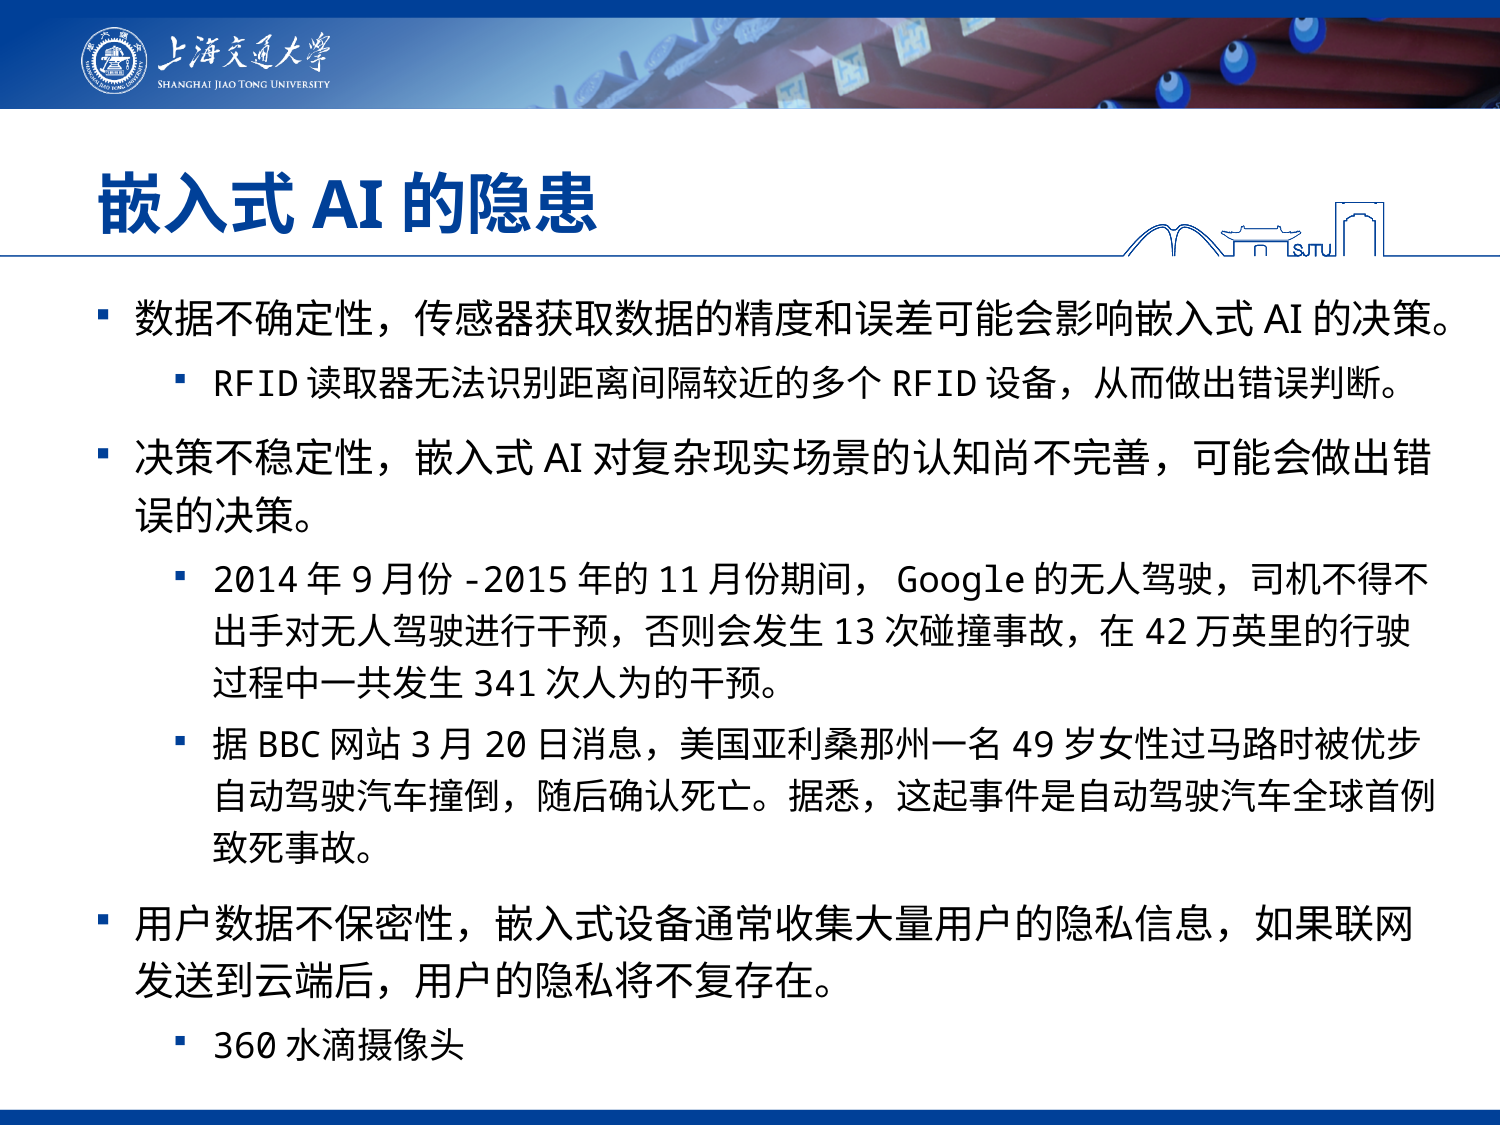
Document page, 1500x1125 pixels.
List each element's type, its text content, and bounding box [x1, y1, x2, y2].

picture [0, 18, 1500, 109]
title 嵌入式AI的隐患 [81, 159, 1455, 254]
list 数据不确定性，传感器获取数据的精度和误差可能会影响嵌入式AI的决策。 RFID读取器无法识别距离间隔较近的多个RFID设备，从而做出错误判断。 决策不稳定性，嵌入式AI对复杂现实场景的认知尚不完善，可能会做出错误的决策。 2014年9月份-2015年的11月份期间，Google的无人驾驶，司机不得不出手对无人驾驶进行干预，否则会发生13次碰撞事故，在42万英里的行驶过程中一共发生341次人为的干预。 据BBC网站3月20日消息，美国亚利桑那州一名49岁女性过马路时被优步自动驾驶汽车撞倒，随后确认死亡。据悉，这起事件是自动驾驶汽车全球首例致死事故。 用户数据不保密性，嵌入式设备通常收集大量用户的隐私信息，如果联网发送到云端后，用户的隐私将不复存在。 360水滴摄像头 [81, 276, 1455, 1084]
